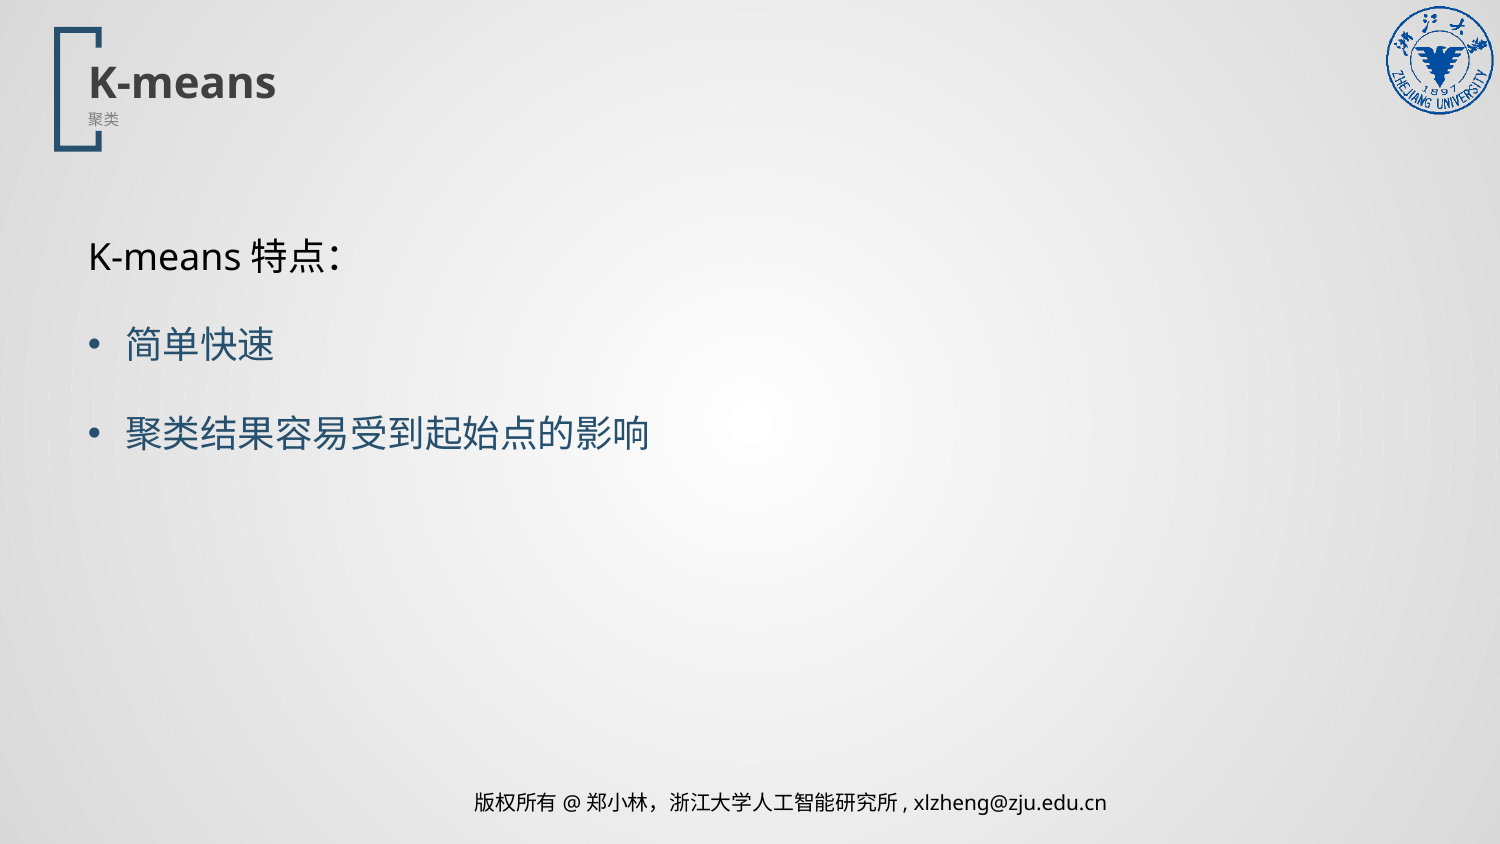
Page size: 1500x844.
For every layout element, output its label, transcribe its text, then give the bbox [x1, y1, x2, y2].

picture [1379, 0, 1500, 121]
text_box 版权所有@郑小林，浙江大学人工智能研究所, xlzheng@zju.edu.cn [459, 782, 1234, 828]
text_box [54, 26, 647, 152]
